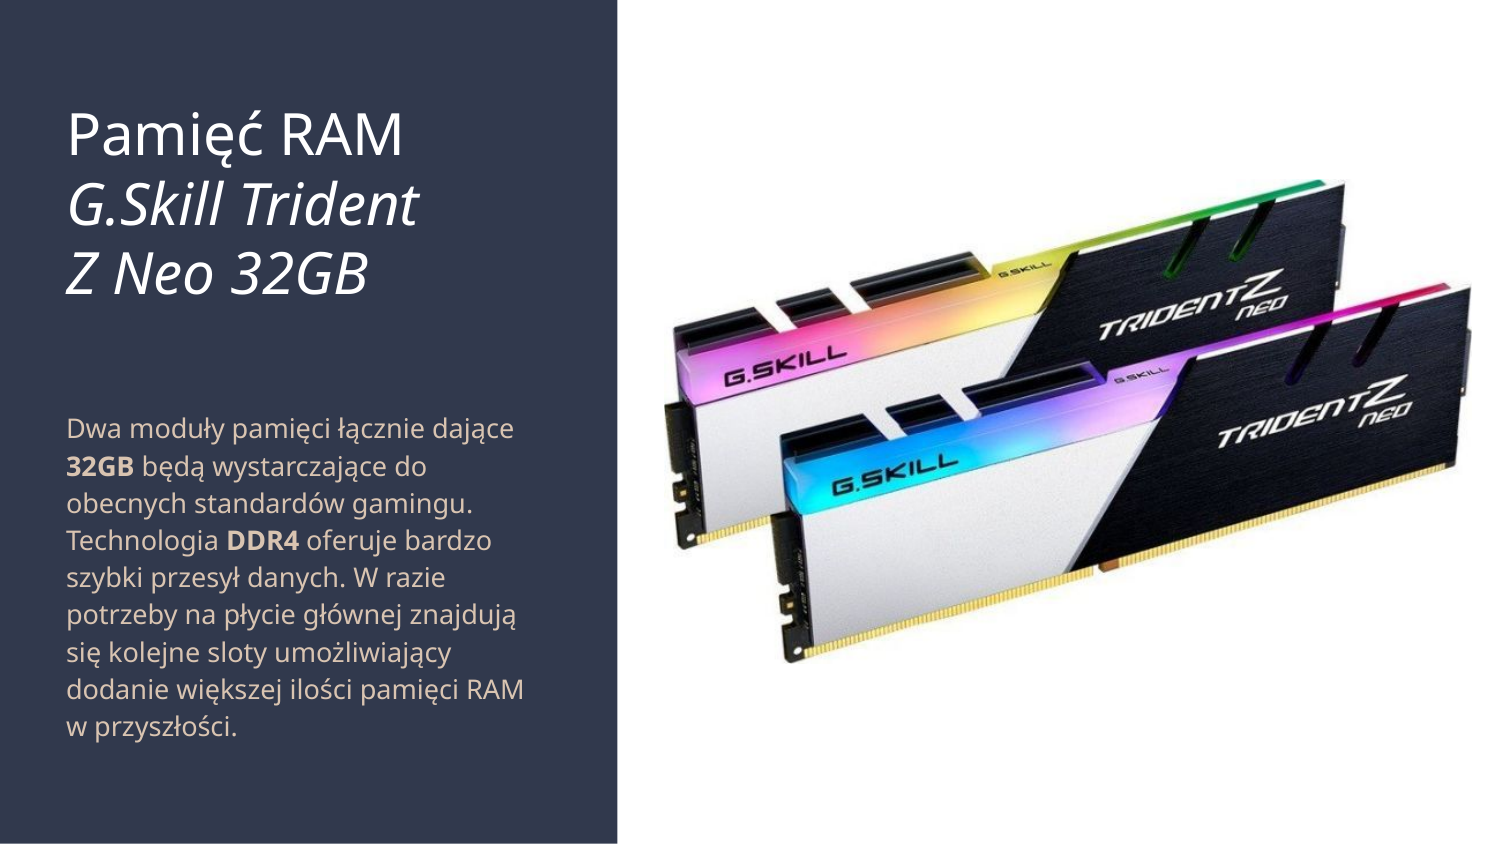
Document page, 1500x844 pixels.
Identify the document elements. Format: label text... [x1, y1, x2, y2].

list Dwa moduły pamięci łącznie dające 32GB będą wystarczające do obecnych standardów gamingu. Technologia DDR4 oferuje bardzo szybki przesył danych. W razie potrzeby na płycie głównej znajdują się kolejne sloty umożliwiający dodanie większej ilości pamięci RAM w przyszłości. [51, 392, 565, 770]
picture [664, 179, 1472, 665]
title Pamięć RAM G.Skill Trident Z Neo 32GB [51, 82, 565, 383]
